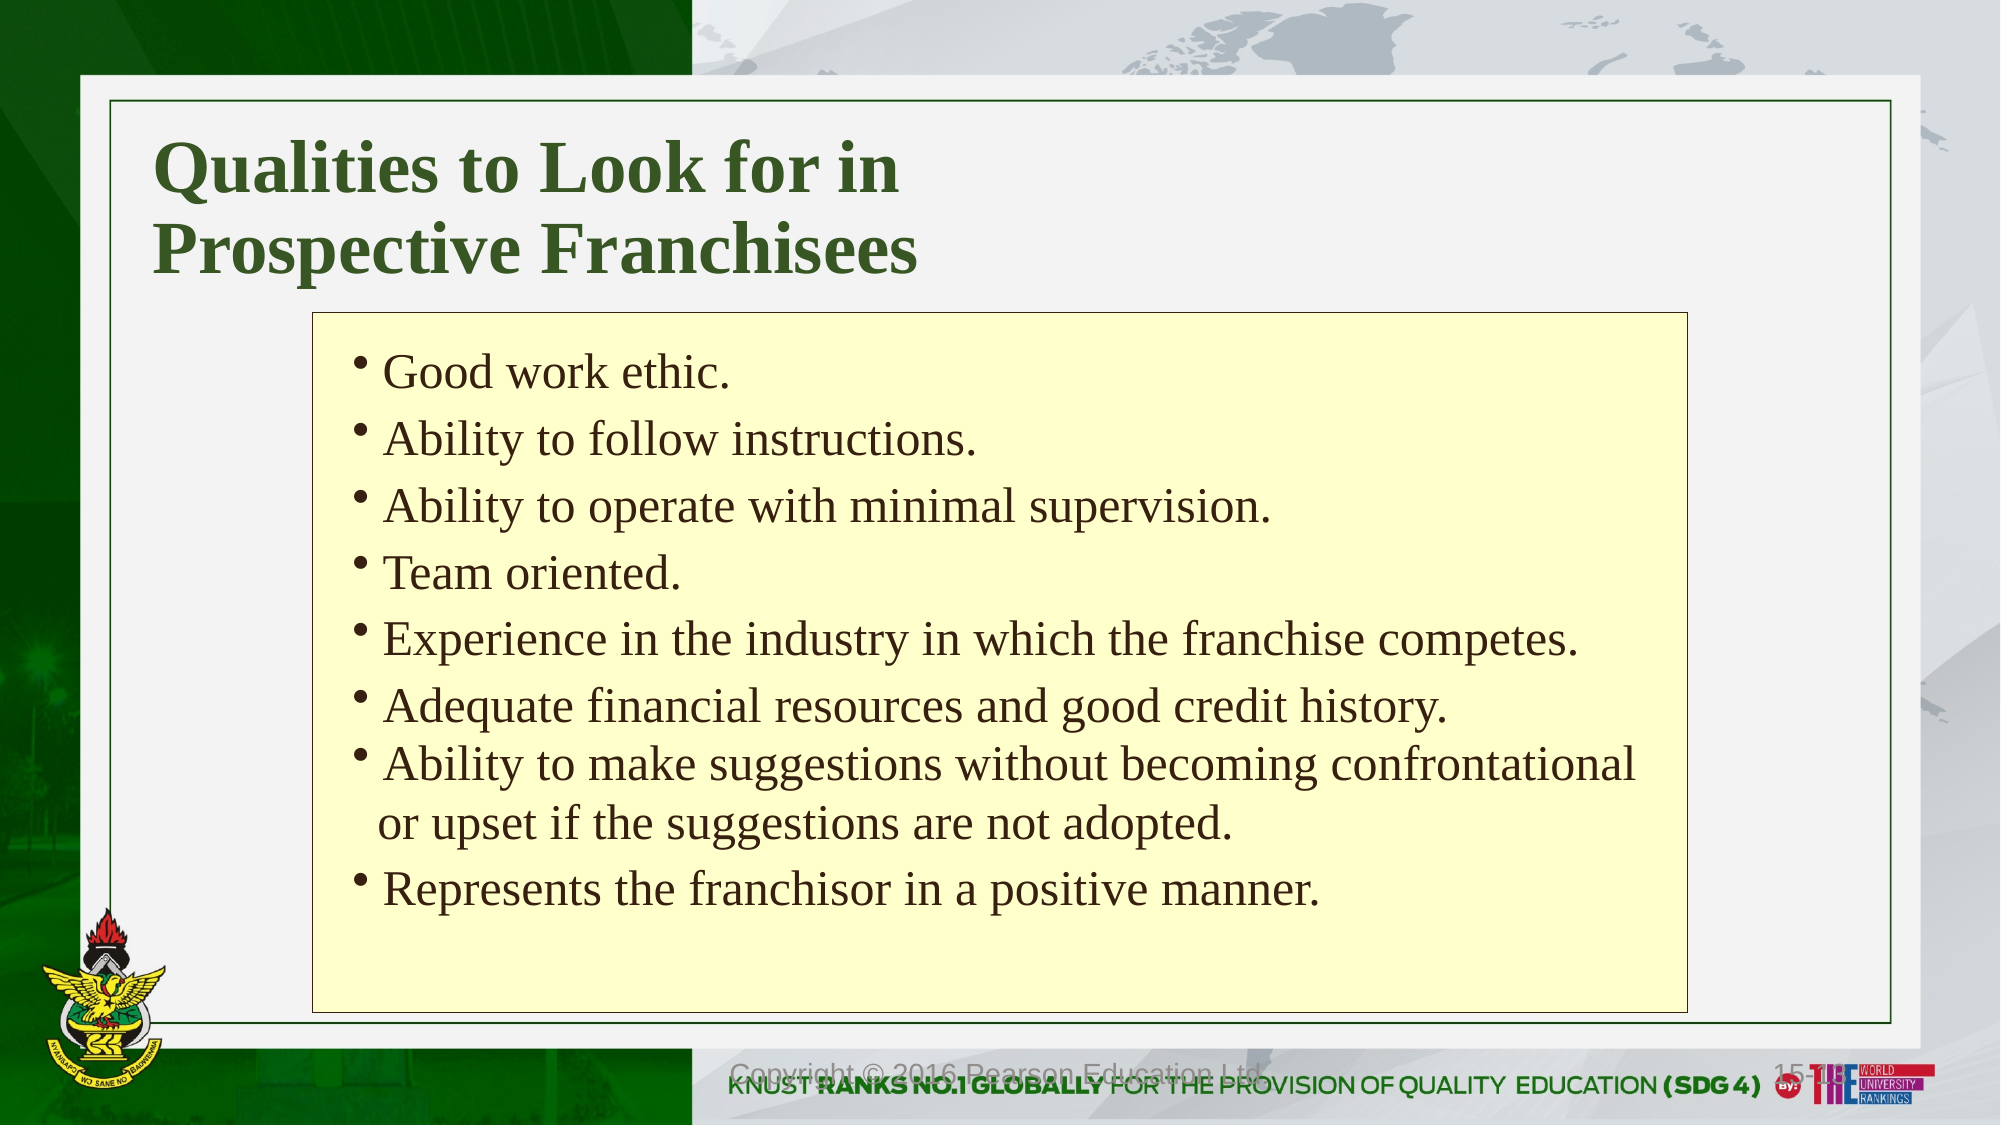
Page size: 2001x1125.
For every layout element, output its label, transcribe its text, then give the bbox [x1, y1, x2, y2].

footer Copyright © 2016 Pearson Education Ltd. [662, 1042, 1338, 1103]
text_box Good work ethic. Ability to follow instructions. Ability to operate with minimal supervision. Team oriented. Experience in the industry in which the franchise competes. Adequate financial resources and good credit history. Ability to make suggestions without becoming confrontational or upset if the suggestions are not adopted. Represents the franchisor in a positive manner. [337, 324, 1663, 924]
title Qualities to Look for in Prospective Franchisees [137, 99, 1863, 318]
slide_number 15-13 [1412, 1042, 1863, 1103]
picture [0, 0, 2001, 1125]
text_box [312, 312, 1688, 1013]
